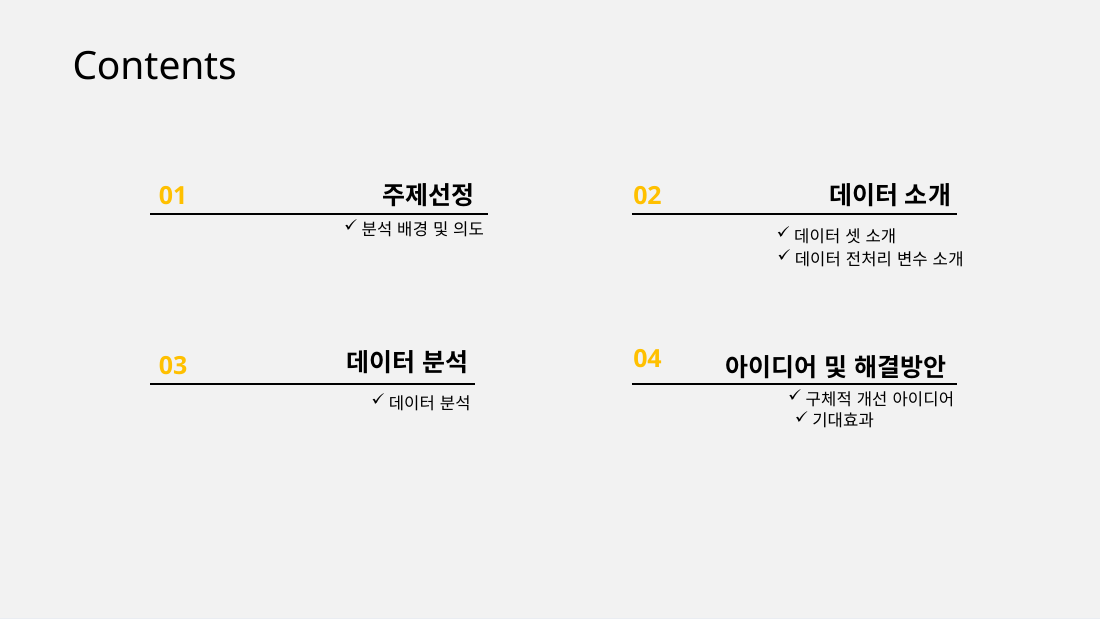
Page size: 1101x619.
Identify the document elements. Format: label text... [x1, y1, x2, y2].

text_box 데이터 분석 [331, 338, 511, 384]
text_box 01 [144, 172, 212, 218]
text_box 분석 배경 및 의도 [305, 218, 524, 239]
text_box 아이디어 및 해결방안 [710, 343, 987, 388]
text_box 02 [618, 172, 682, 218]
text_box 데이터 소개 [814, 172, 976, 218]
text_box 데이터 셋 소개 [704, 224, 969, 247]
text_box [0, 0, 1100, 619]
text_box 주제선정 [368, 172, 508, 218]
text_box 기대효과 [716, 410, 952, 431]
text_box Contents [57, 33, 338, 95]
text_box 구체적 개선 아이디어 [752, 388, 996, 408]
text_box 데이터 전처리 변수 소개 [741, 247, 1000, 271]
text_box 데이터 분석 [318, 393, 524, 414]
text_box 04 [618, 335, 683, 380]
text_box 03 [144, 342, 211, 388]
